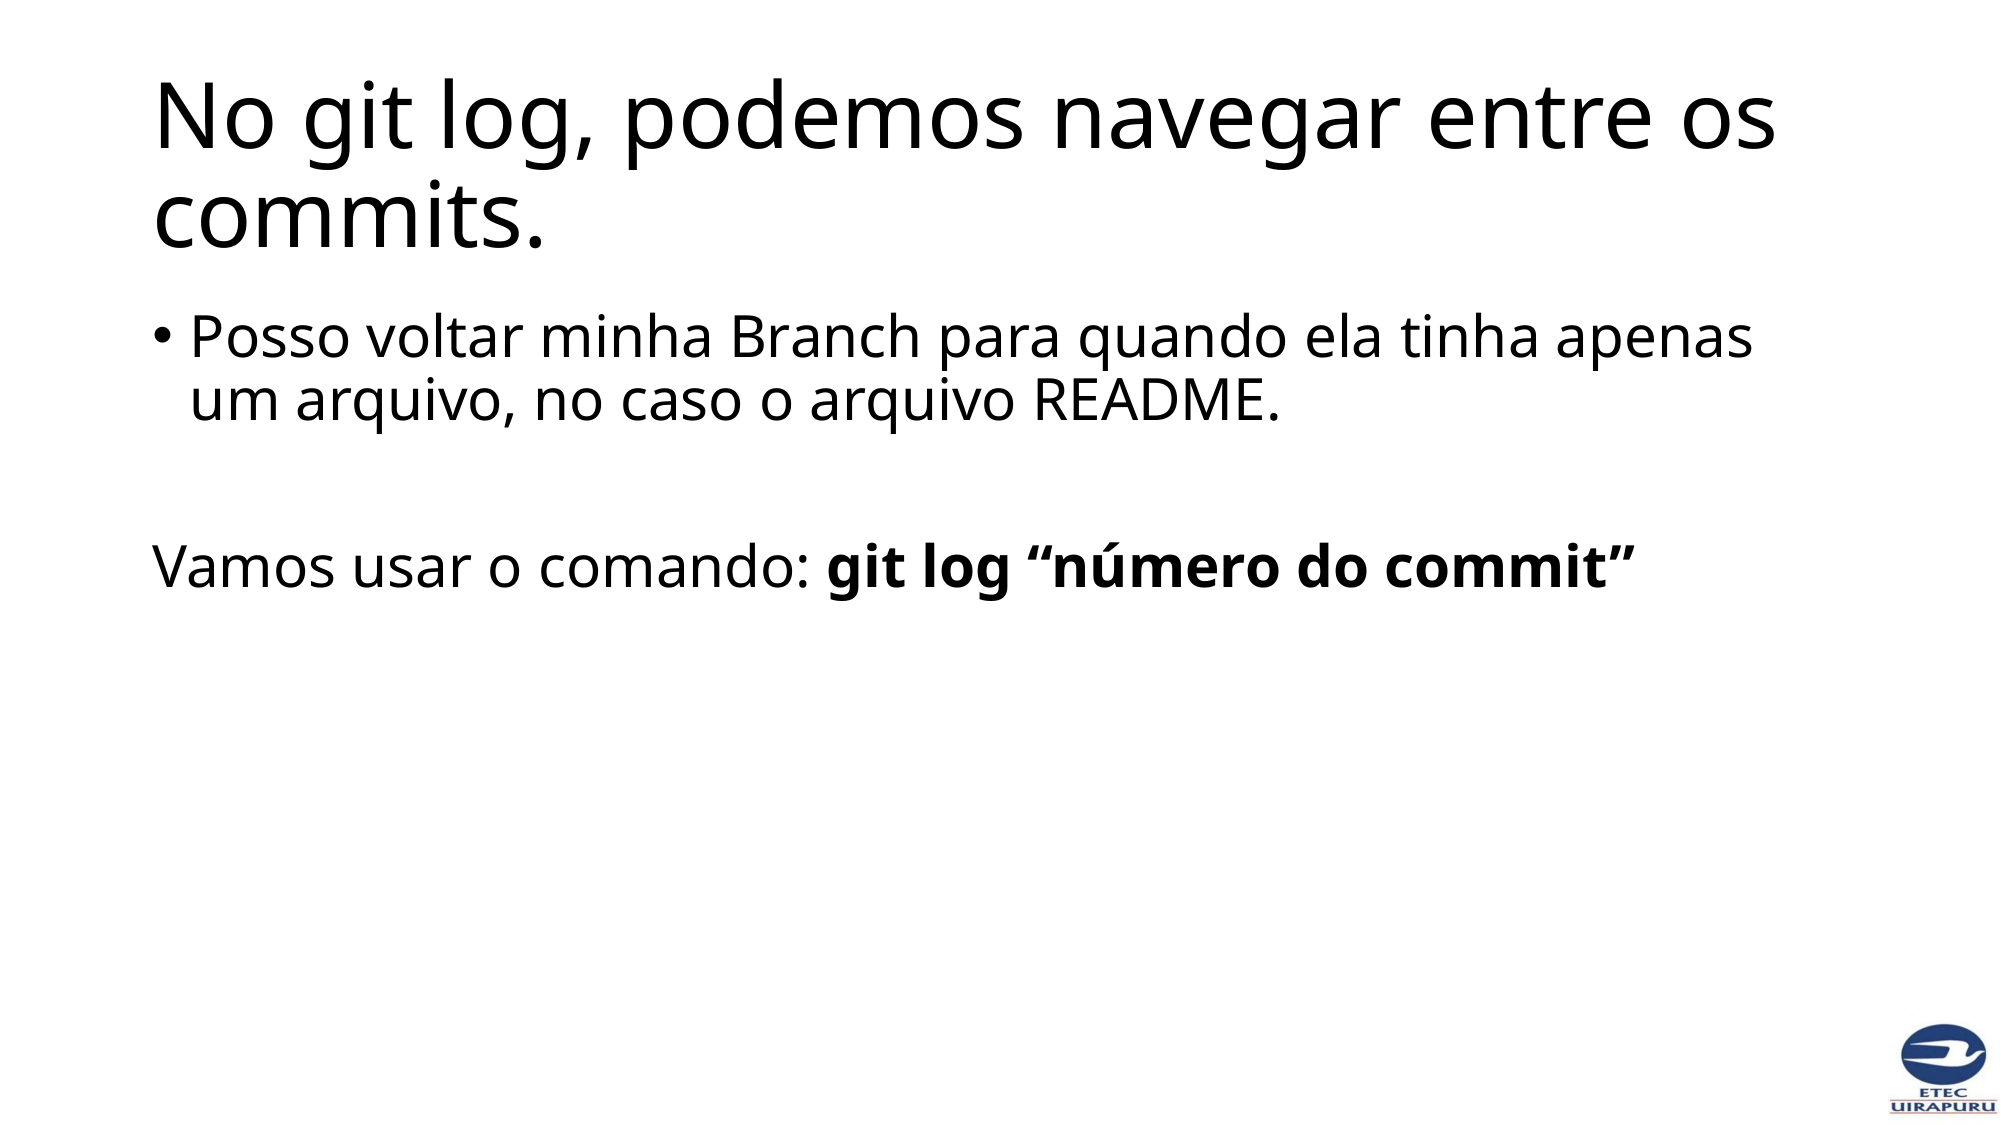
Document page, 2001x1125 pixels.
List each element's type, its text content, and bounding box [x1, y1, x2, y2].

list Posso voltar minha Branch para quando ela tinha apenas um arquivo, no caso o arquivo README. Vamos usar o comando: git log “número do commit” [137, 299, 1863, 1014]
picture [1888, 1012, 2000, 1125]
title No git log, podemos navegar entre os commits. [137, 59, 1863, 278]
